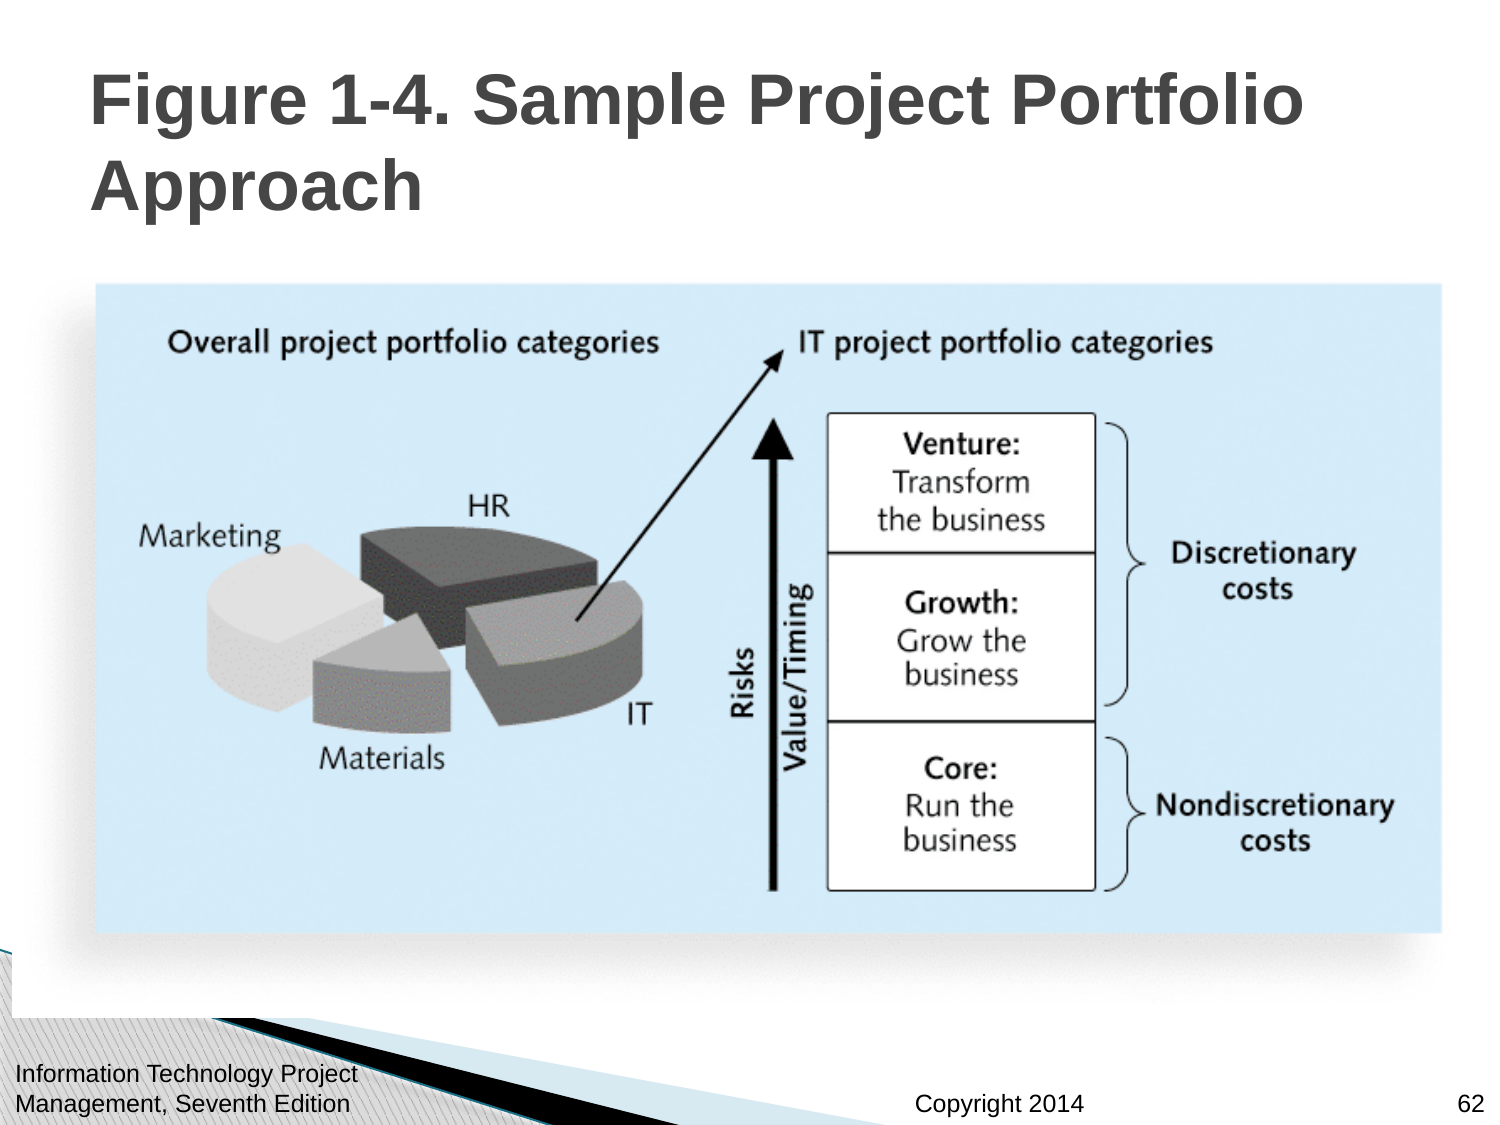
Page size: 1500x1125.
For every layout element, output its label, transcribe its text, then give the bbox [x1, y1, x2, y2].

picture [12, 262, 1463, 1018]
slide_number 62 [1408, 1065, 1500, 1125]
title Figure 1-4. Sample Project Portfolio Approach [75, 45, 1425, 233]
footer Information Technology Project Management, Seventh Edition [0, 1065, 425, 1125]
